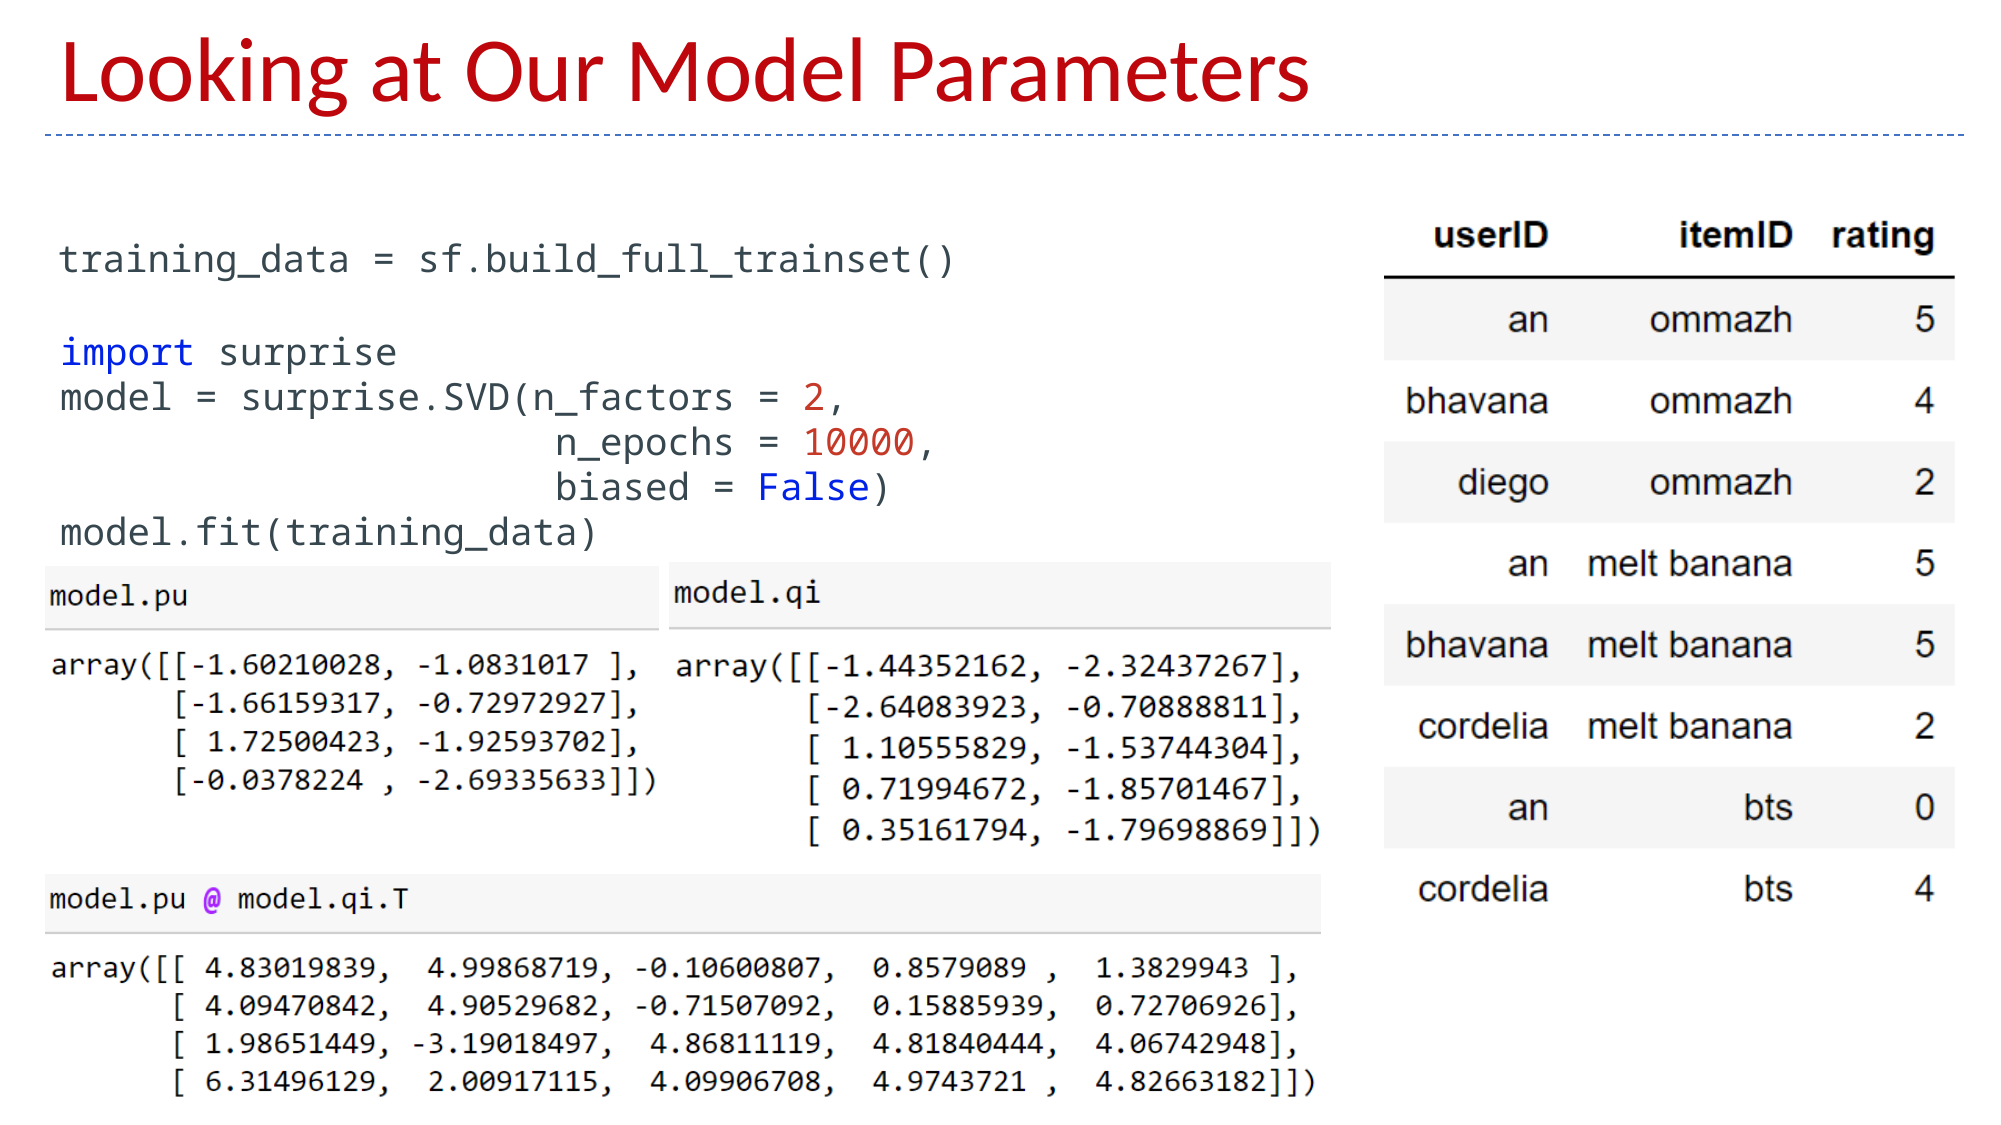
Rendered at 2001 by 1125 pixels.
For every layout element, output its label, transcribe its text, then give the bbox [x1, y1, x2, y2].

picture [669, 562, 1332, 861]
picture [44, 565, 660, 808]
picture [1384, 204, 1967, 922]
picture [44, 873, 1321, 1111]
text_box training_data = sf.build_full_trainset() [57, 234, 1143, 281]
text_box import surprise model = surprise.SVD(n_factors = 2, n_epochs = 10000, biased = False) model.fit(training_data) [45, 320, 1156, 561]
title Looking at Our Model Parameters [45, 15, 1967, 139]
